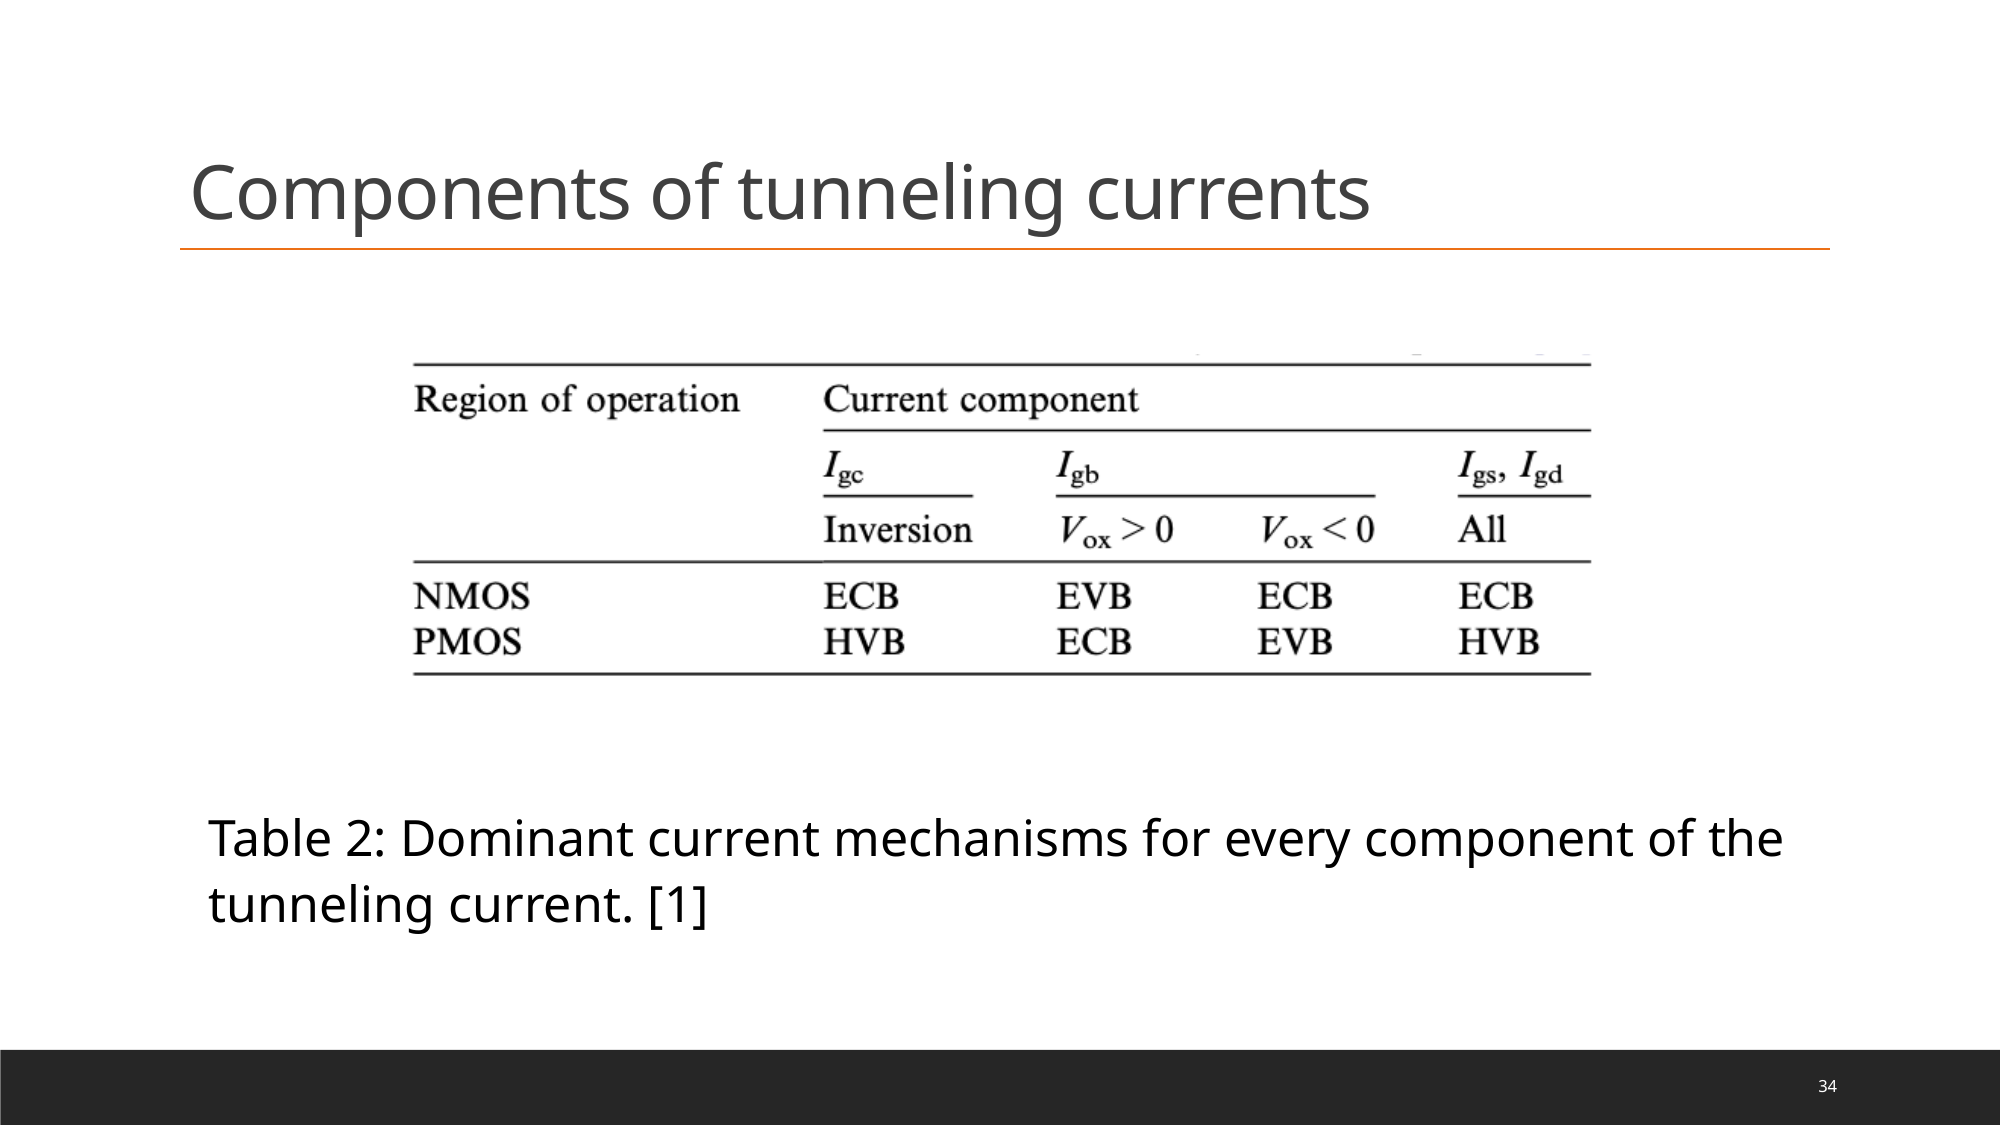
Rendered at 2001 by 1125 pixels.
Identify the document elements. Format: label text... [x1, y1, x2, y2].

picture [404, 354, 1596, 689]
text_box Table 2: Dominant current mechanisms for every component of the tunneling current. [1] [179, 793, 1895, 1036]
text_box Components of tunneling currents [174, 147, 1825, 249]
slide_number 34 [1803, 1057, 1932, 1118]
